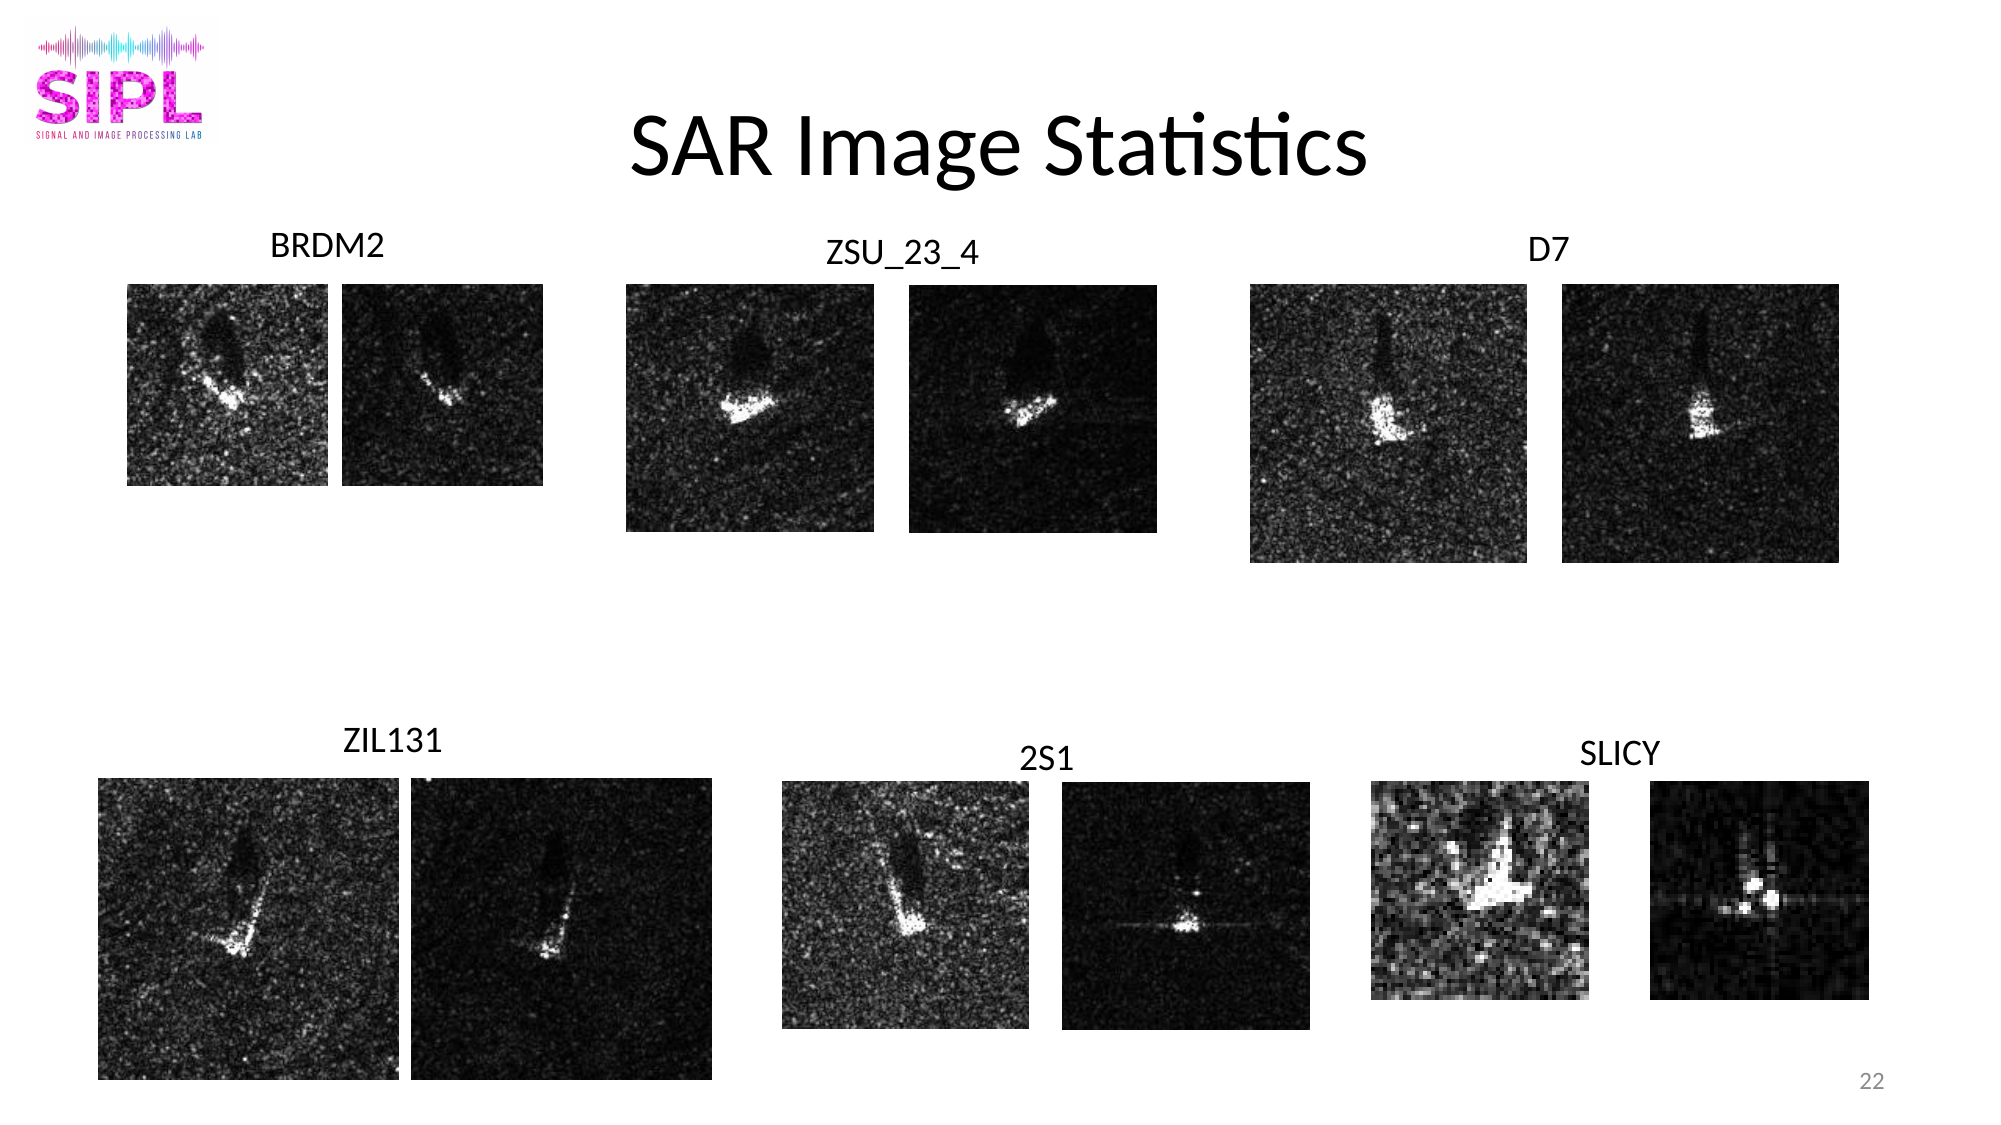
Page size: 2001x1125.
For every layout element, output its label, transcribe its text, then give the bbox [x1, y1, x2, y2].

picture [909, 285, 1157, 533]
picture [781, 781, 1030, 1029]
picture [98, 778, 399, 1081]
title SAR Image Statistics [99, 45, 1900, 233]
picture [24, 15, 218, 144]
slide_number 22 [1433, 1050, 1900, 1110]
text_box ZSU_23_4 [811, 219, 995, 280]
picture [410, 778, 712, 1081]
text_box ZIL131 [328, 707, 458, 768]
picture [626, 284, 874, 532]
text_box 2S1 [1004, 725, 1090, 786]
picture [341, 284, 543, 487]
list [127, 284, 328, 487]
picture [1370, 781, 1589, 1000]
picture [1249, 284, 1527, 563]
text_box SLICY [1565, 720, 1676, 781]
picture [1562, 284, 1840, 563]
text_box BRDM2 [255, 212, 400, 273]
text_box D7 [1513, 216, 1585, 277]
picture [1650, 781, 1869, 1000]
picture [1062, 782, 1310, 1030]
